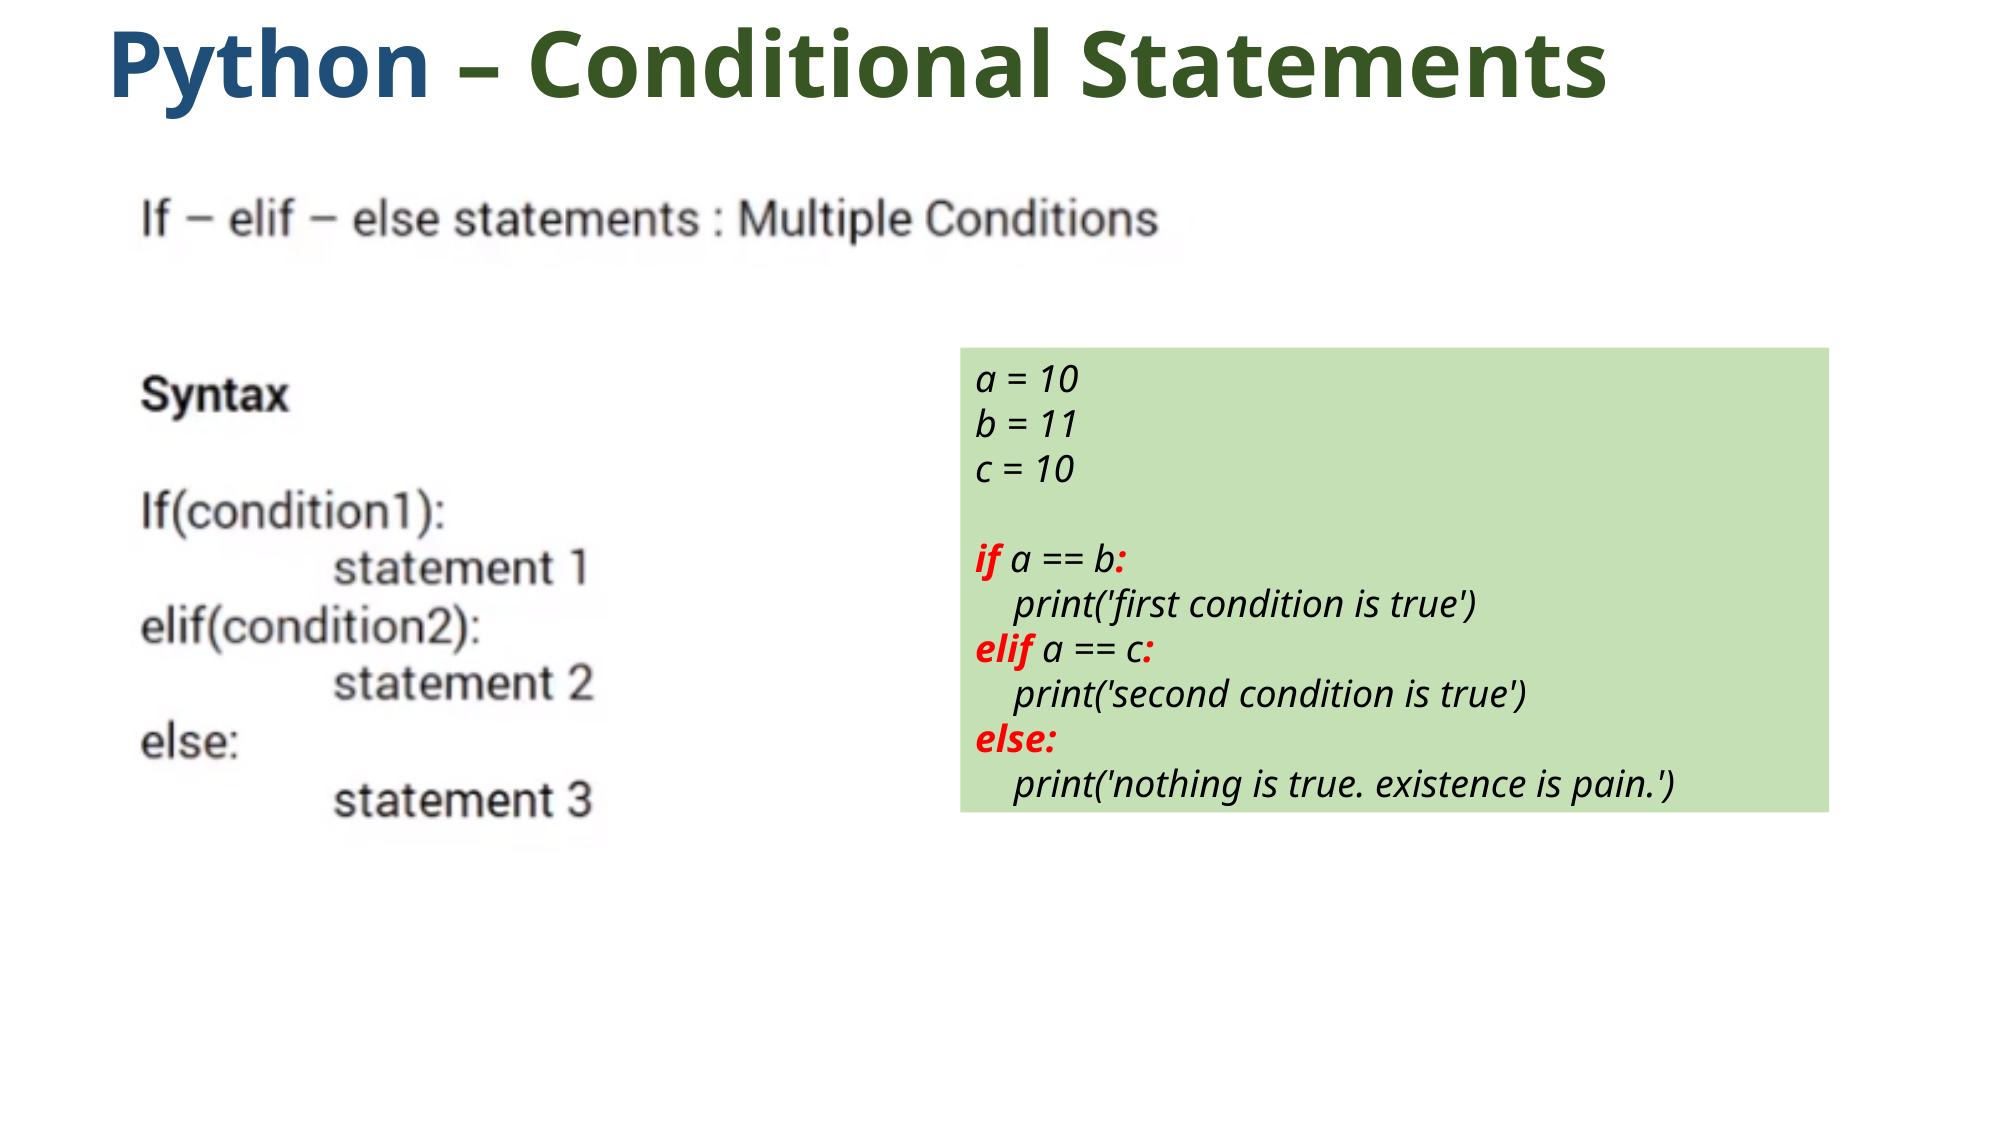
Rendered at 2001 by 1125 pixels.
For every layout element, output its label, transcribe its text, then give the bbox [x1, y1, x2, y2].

text_box a = 10 b = 11 c = 10 if a == b: print('first condition is true') elif a == c: print('second condition is true') else: print('nothing is true. existence is pain.') [1308, 347, 1830, 813]
picture [127, 186, 1304, 857]
text_box Python – Conditional Statements [91, 16, 1979, 119]
